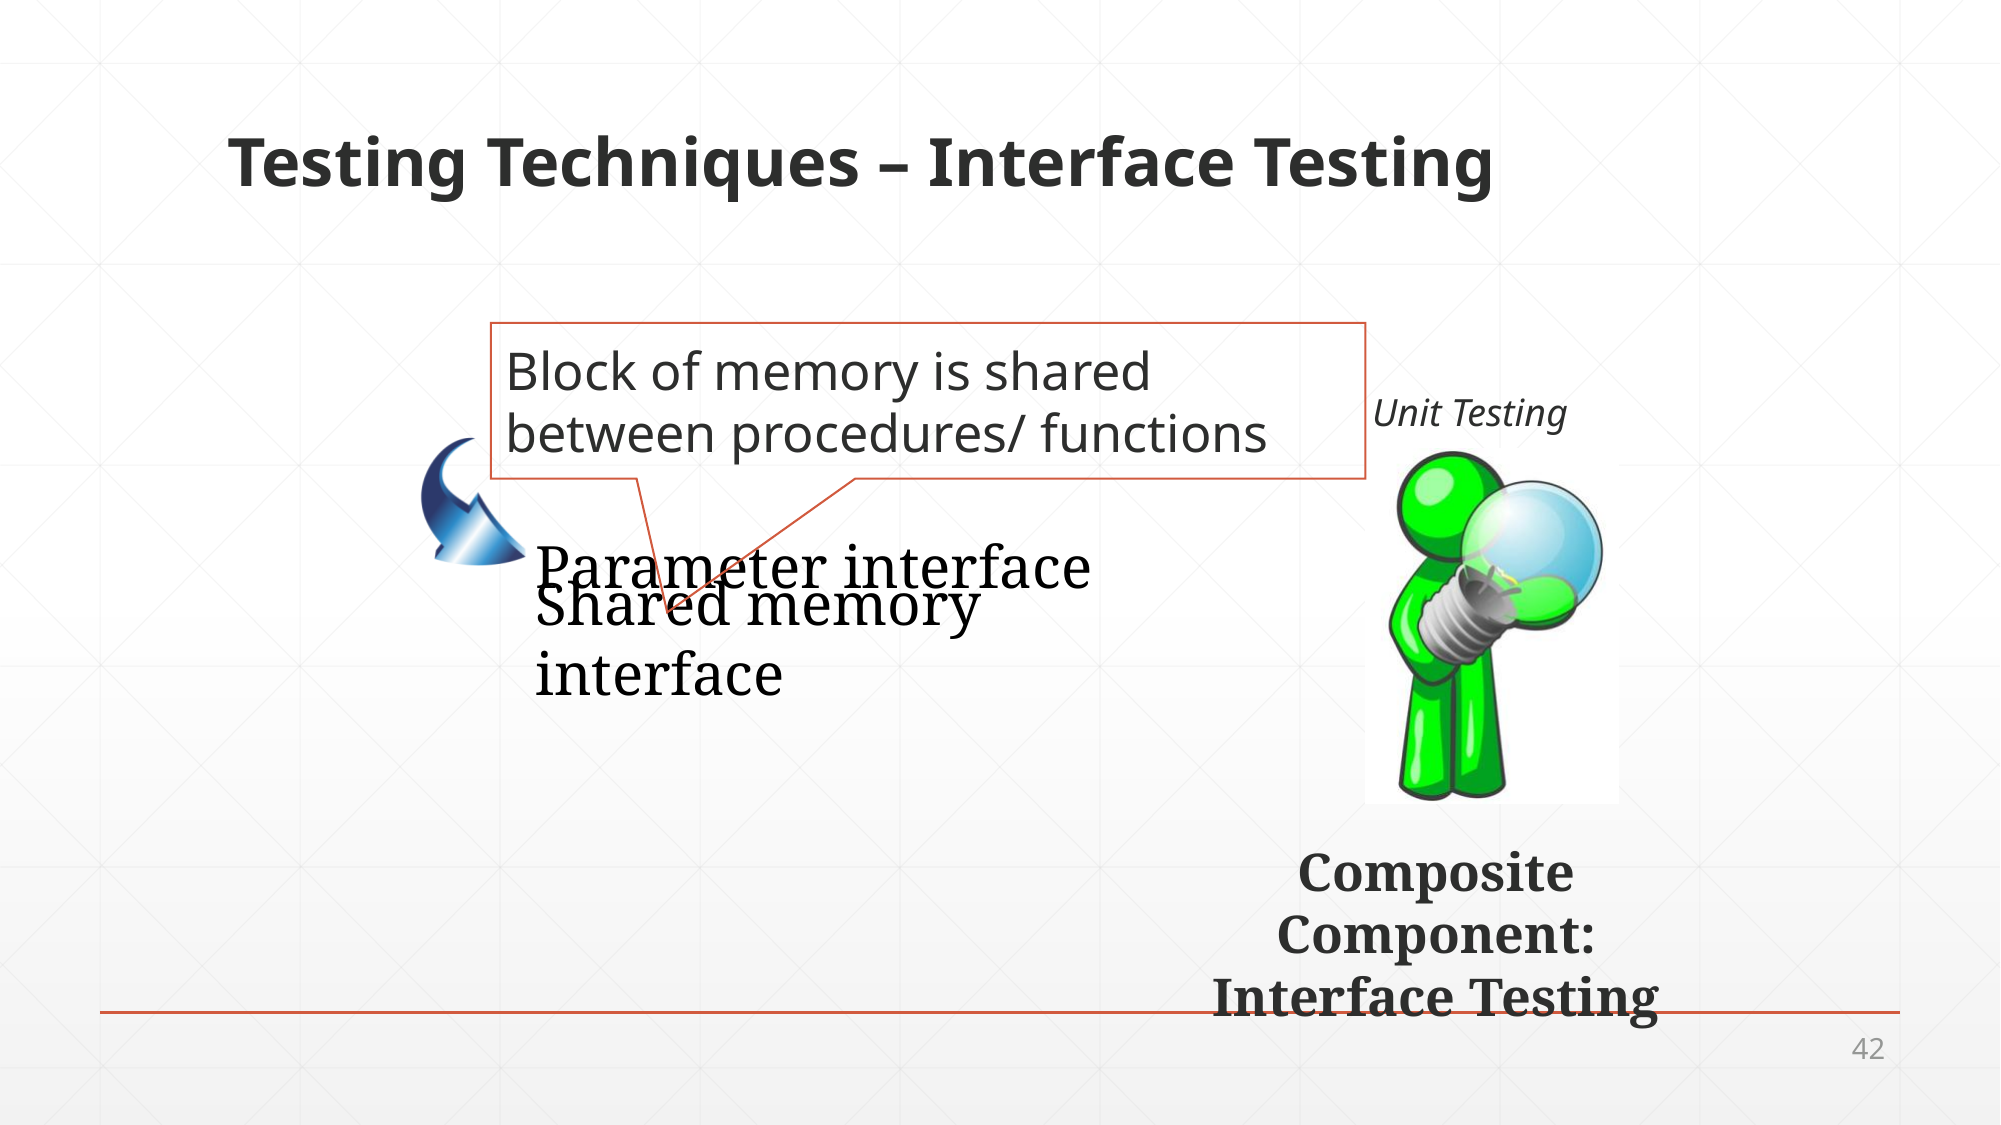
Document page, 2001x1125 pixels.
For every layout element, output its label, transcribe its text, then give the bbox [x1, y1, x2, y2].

picture [1365, 448, 1619, 804]
text_box Parameter interface [742, 490, 1144, 562]
text_box Unit Testing [1367, 381, 1647, 442]
title Testing Techniques – Interface Testing [212, 82, 1788, 209]
slide_number 42 [1749, 1031, 1901, 1069]
picture [406, 436, 537, 566]
text_box Block of memory is shared between procedures/ functions [489, 321, 1367, 615]
text_box Parameter interface [537, 490, 654, 562]
text_box Shared memory interface [520, 562, 1144, 713]
text_box Composite Component: Interface Testing [1136, 831, 1737, 1035]
